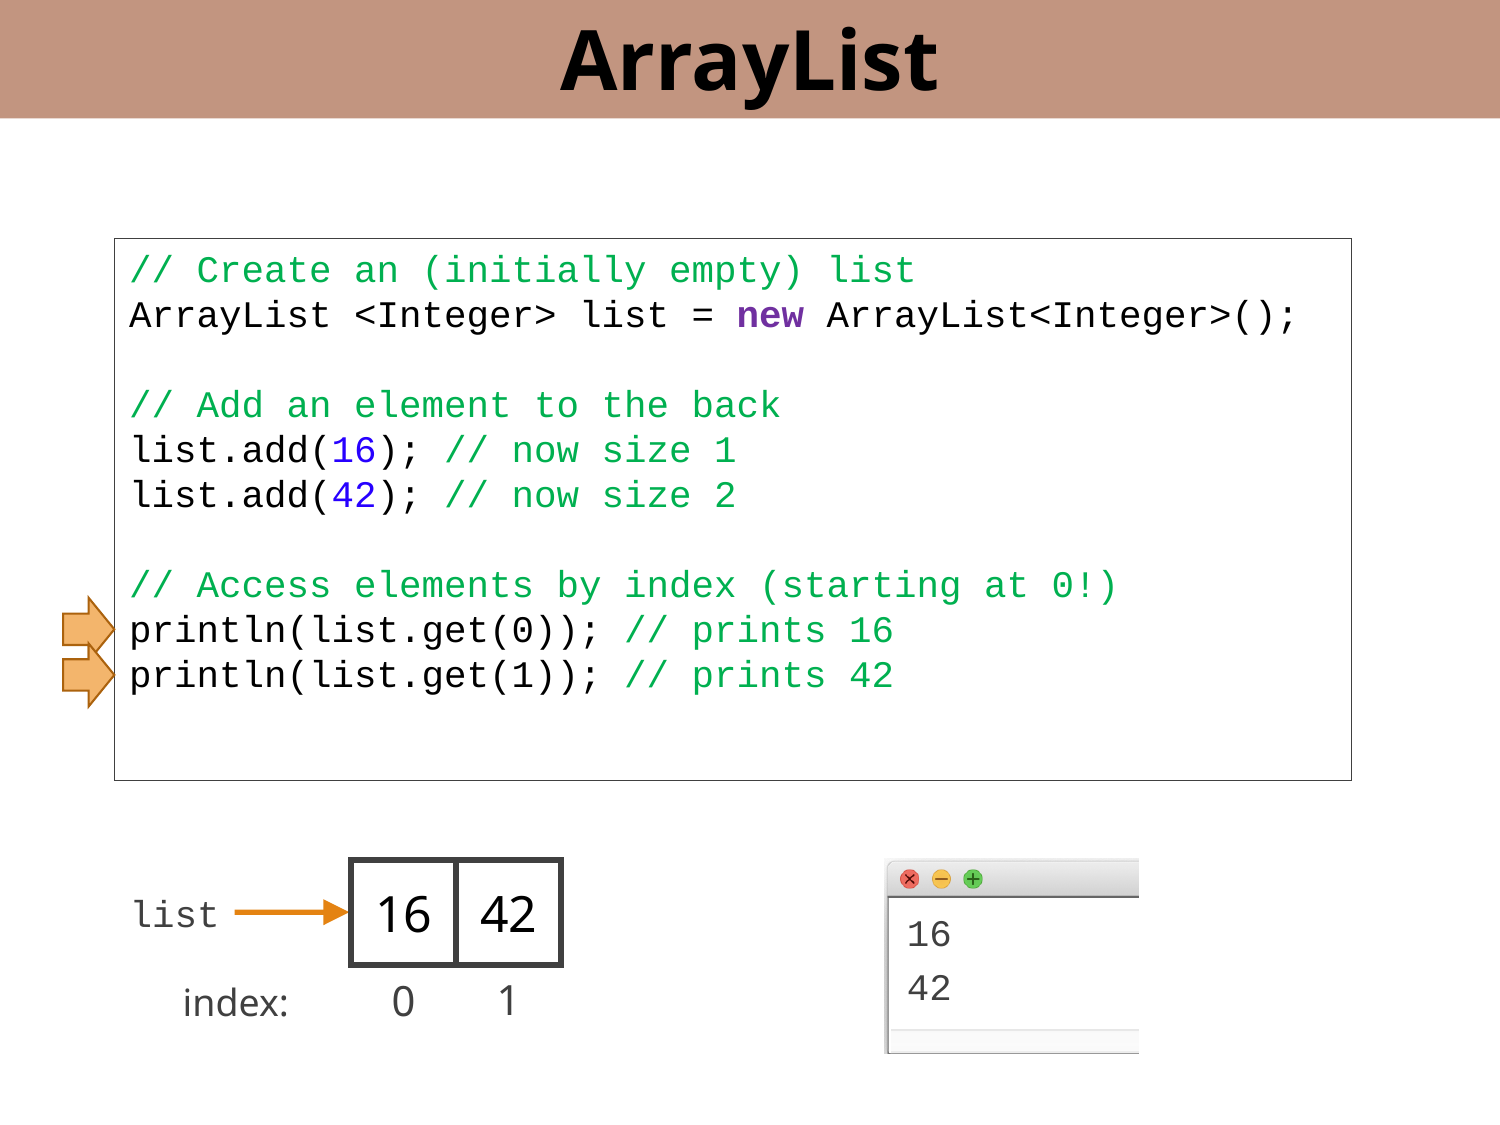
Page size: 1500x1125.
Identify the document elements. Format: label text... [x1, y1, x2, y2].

text_box index: [167, 971, 304, 1032]
text_box // Create an (initially empty) list ArrayList <Integer> list = new ArrayList<Integer>(); // Add an element to the back list.add(16); // now size 1 list.add(42); // now size 2 // Access elements by index (starting at 0!) println(list.get(0)); // prints 16 println(list.get(1)); // prints 42 [114, 238, 1352, 781]
text_box list [114, 882, 235, 943]
text_box ArrayList [0, 0, 1500, 121]
text_box 1 [481, 966, 536, 1032]
text_box [63, 597, 115, 652]
text_box 42 [456, 860, 561, 966]
text_box [63, 643, 115, 707]
picture [883, 857, 1139, 1055]
text_box 16 [351, 860, 456, 966]
text_box 0 [376, 967, 431, 1033]
